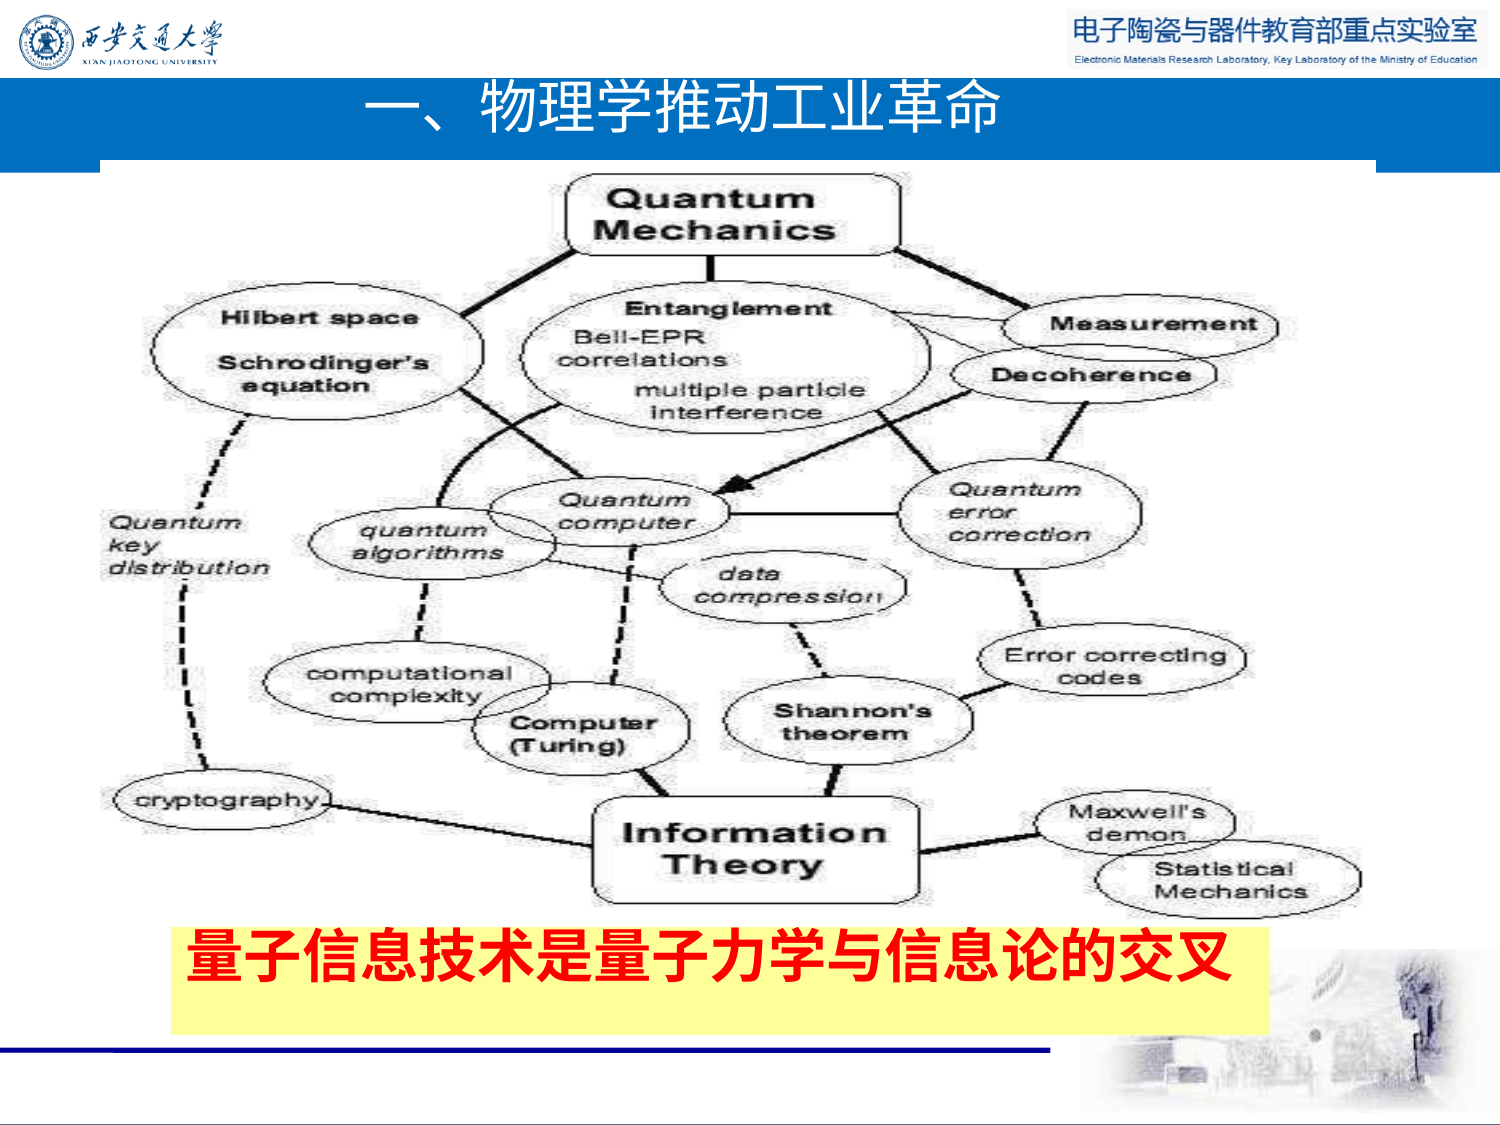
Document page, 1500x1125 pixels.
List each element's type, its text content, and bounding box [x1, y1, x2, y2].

picture [1081, 949, 1500, 1113]
text_box 量子信息技术是量子力学与信息论的交叉 [183, 935, 1239, 990]
title 一、物理学推动工业革命 [361, 68, 1007, 159]
text_box [170, 935, 1270, 1035]
picture [100, 160, 1377, 927]
picture [1067, 9, 1488, 69]
picture [19, 14, 222, 70]
